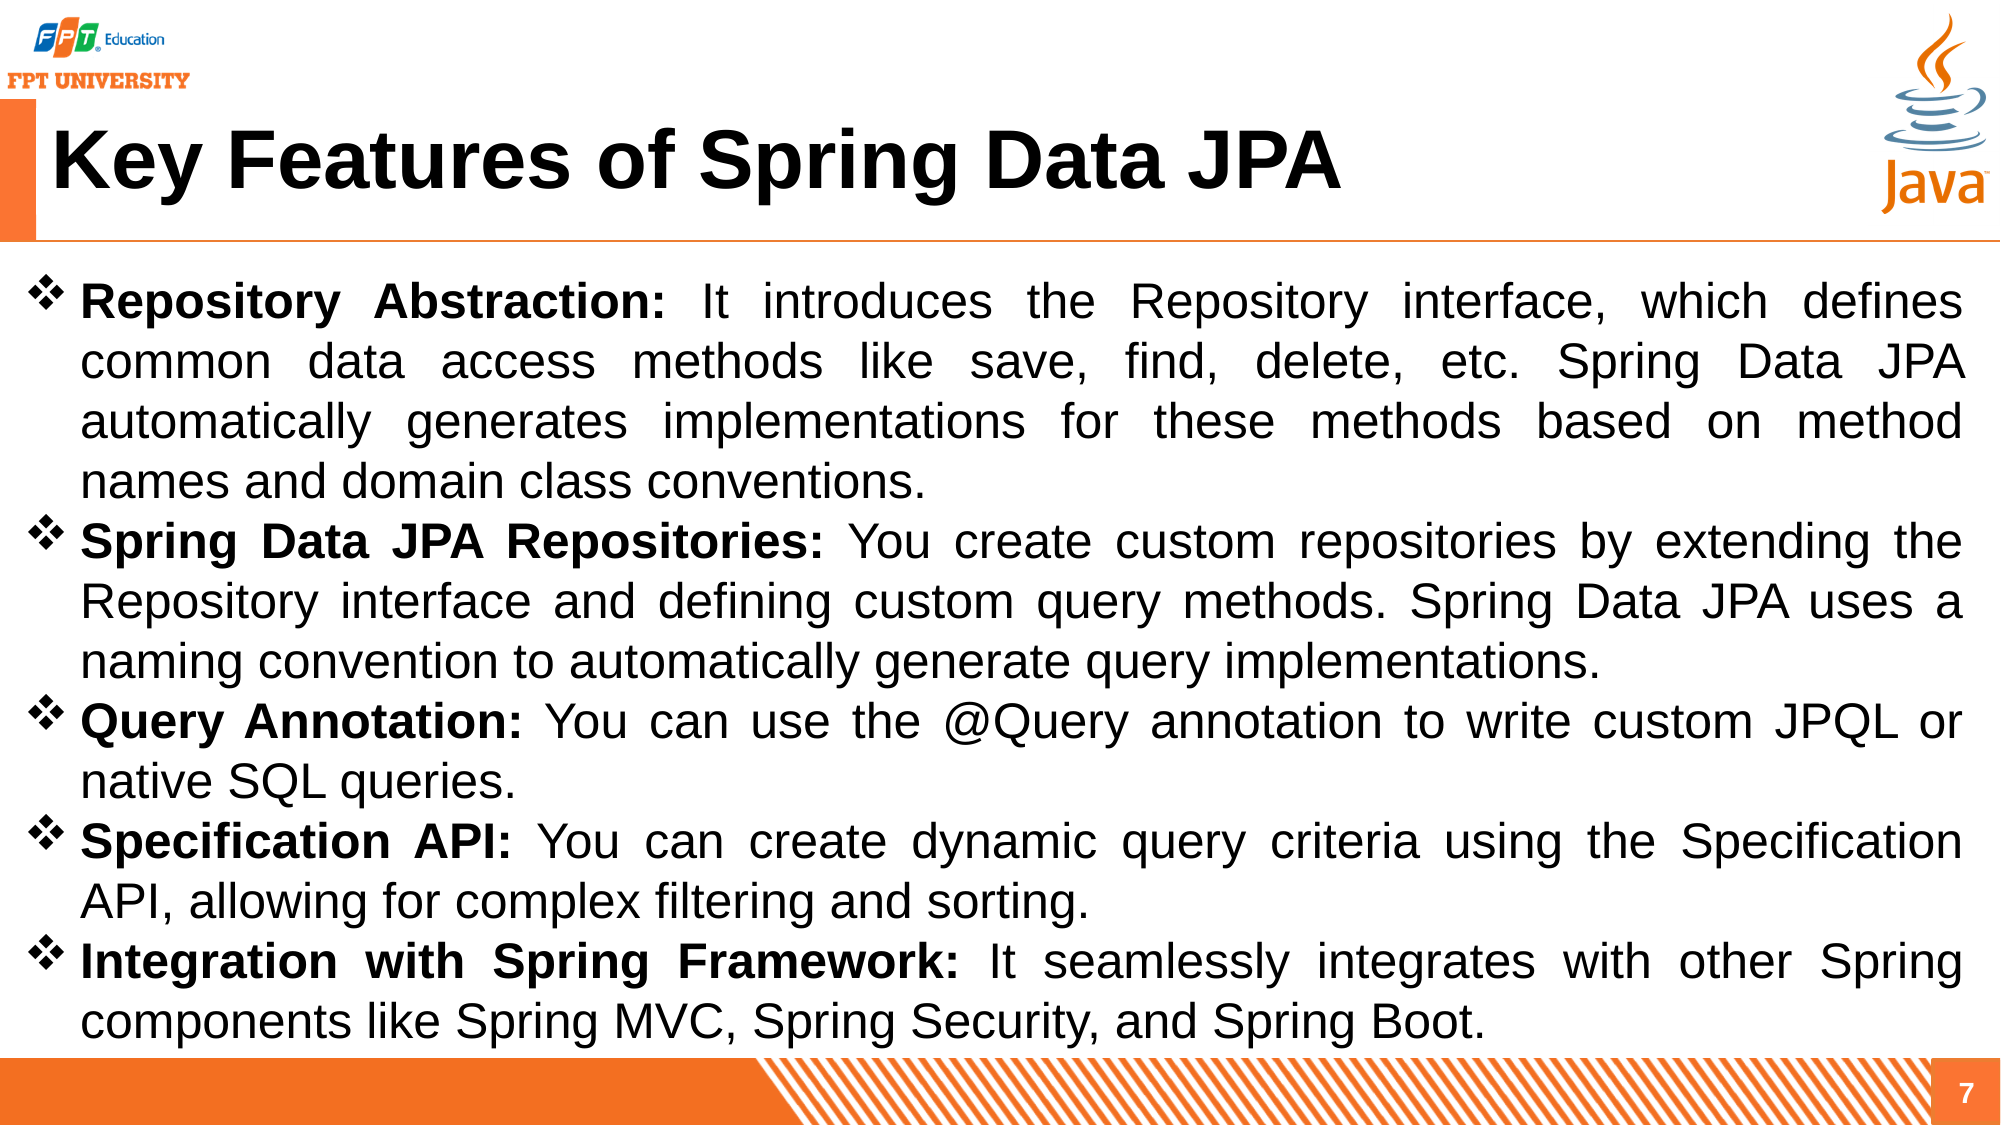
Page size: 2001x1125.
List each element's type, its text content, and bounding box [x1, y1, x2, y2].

picture [0, 2, 197, 99]
list Repository Abstraction: It introduces the Repository interface, which defines common data access methods like save, find, delete, etc. Spring Data JPA automatically generates implementations for these methods based on method names and domain class conventions. Spring Data JPA Repositories: You create custom repositories by extending the Repository interface and defining custom query methods. Spring Data JPA uses a naming convention to automatically generate query implementations. Query Annotation: You can use the @Query annotation to write custom JPQL or native SQL queries. Specification API: You can create dynamic query criteria using the Specification API, allowing for complex filtering and sorting. Integration with Spring Framework: It seamlessly integrates with other Spring components like Spring MVC, Spring Security, and Spring Boot. [8, 260, 1980, 1057]
picture [1868, 4, 2000, 226]
picture [0, 1058, 1934, 1125]
title Key Features of Spring Data JPA [36, 108, 1869, 215]
slide_number 7 [1933, 1059, 2000, 1124]
